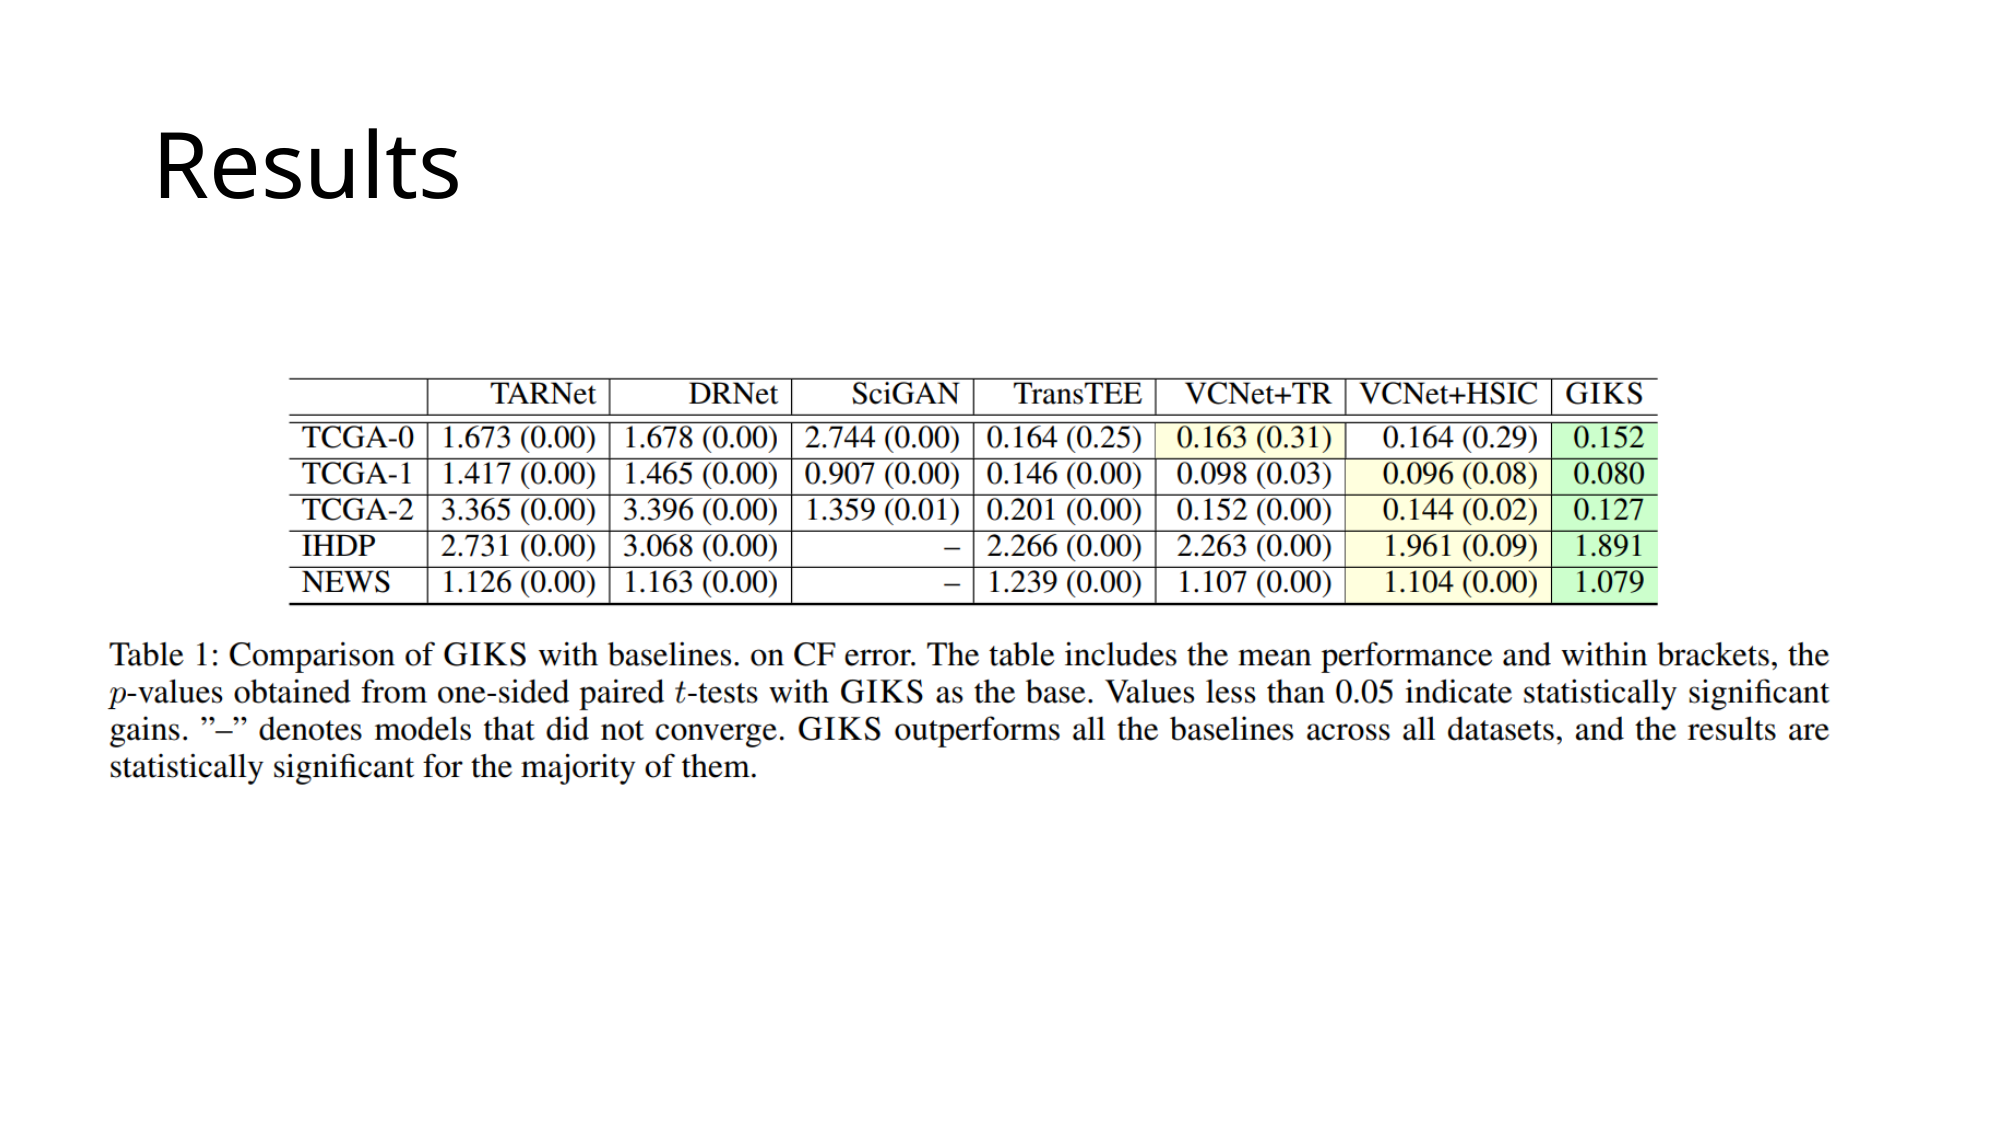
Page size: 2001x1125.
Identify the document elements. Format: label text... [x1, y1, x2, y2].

title Results [137, 59, 1863, 278]
picture [43, 304, 1907, 799]
